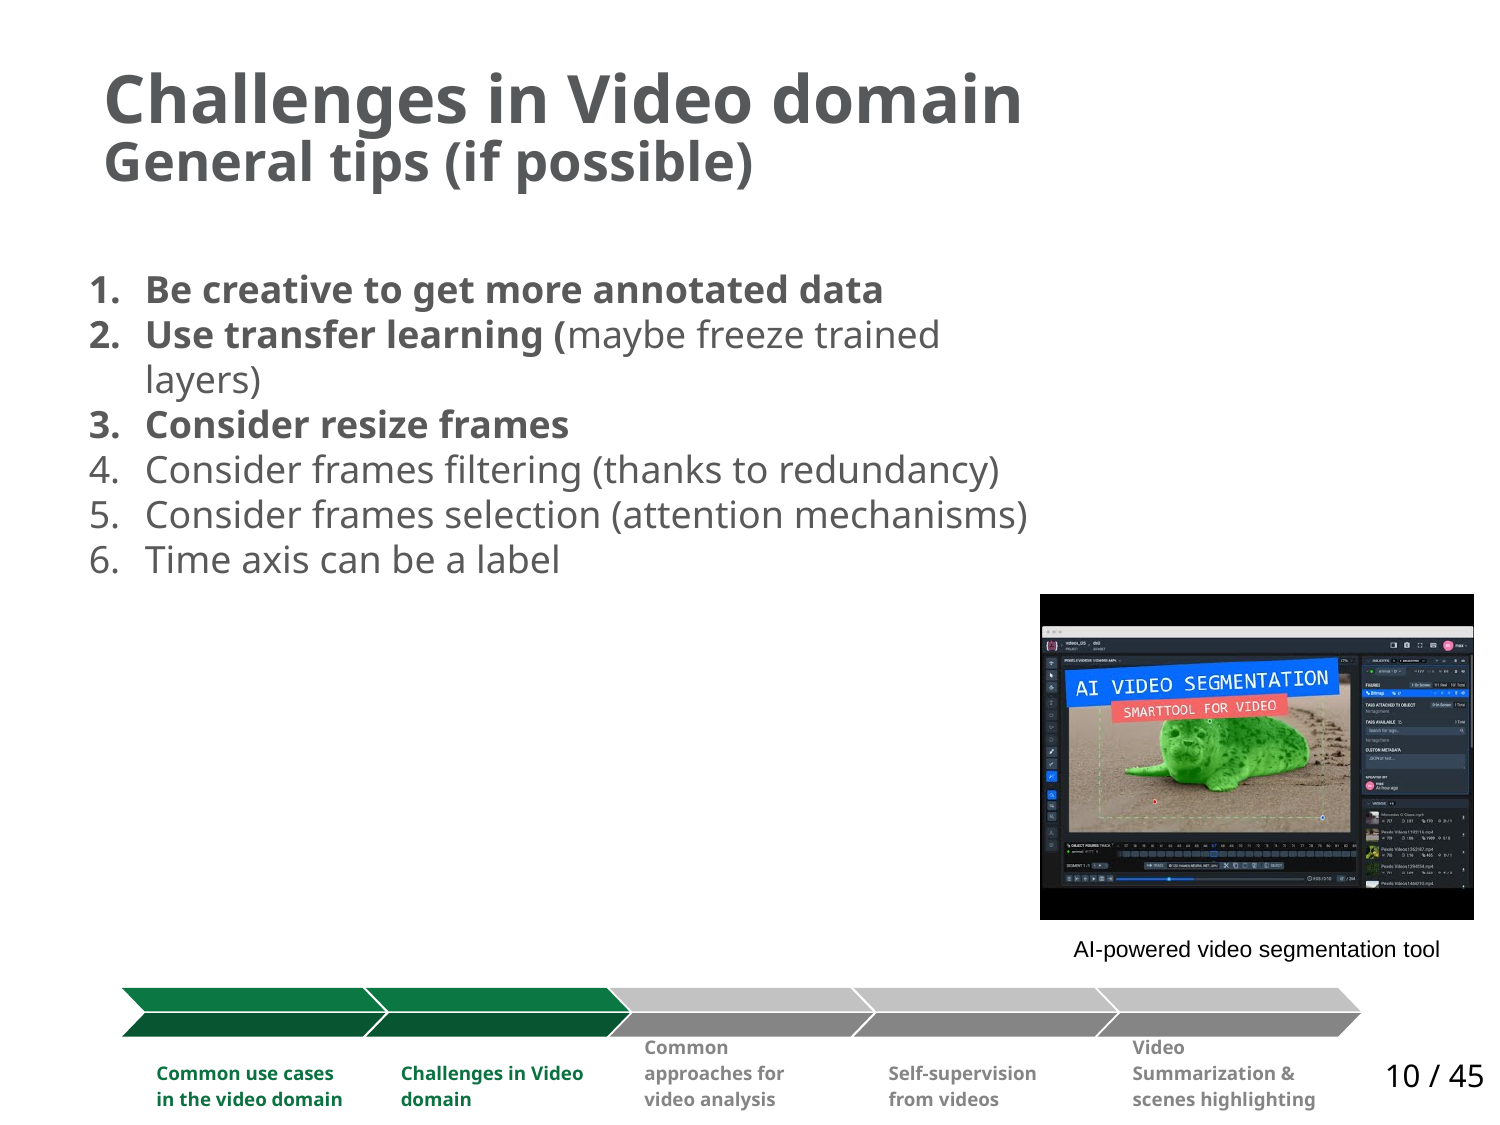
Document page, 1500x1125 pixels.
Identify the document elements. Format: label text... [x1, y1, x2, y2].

title Challenges in Video domain General tips (if possible) [89, 42, 1394, 200]
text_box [365, 987, 630, 1125]
text_box Be creative to get more annotated data Use transfer learning (maybe freeze trained layers) Consider resize frames Consider frames filtering (thanks to redundancy) Consider frames selection (attention mechanisms) Time axis can be a label [70, 257, 1041, 805]
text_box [853, 987, 1118, 1125]
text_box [630, 987, 852, 1125]
text_box 10 / 45 [1366, 1041, 1500, 1125]
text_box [121, 987, 364, 1125]
text_box AI-powered video segmentation tool [1058, 927, 1457, 964]
picture [1040, 594, 1474, 920]
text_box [1118, 987, 1362, 1125]
